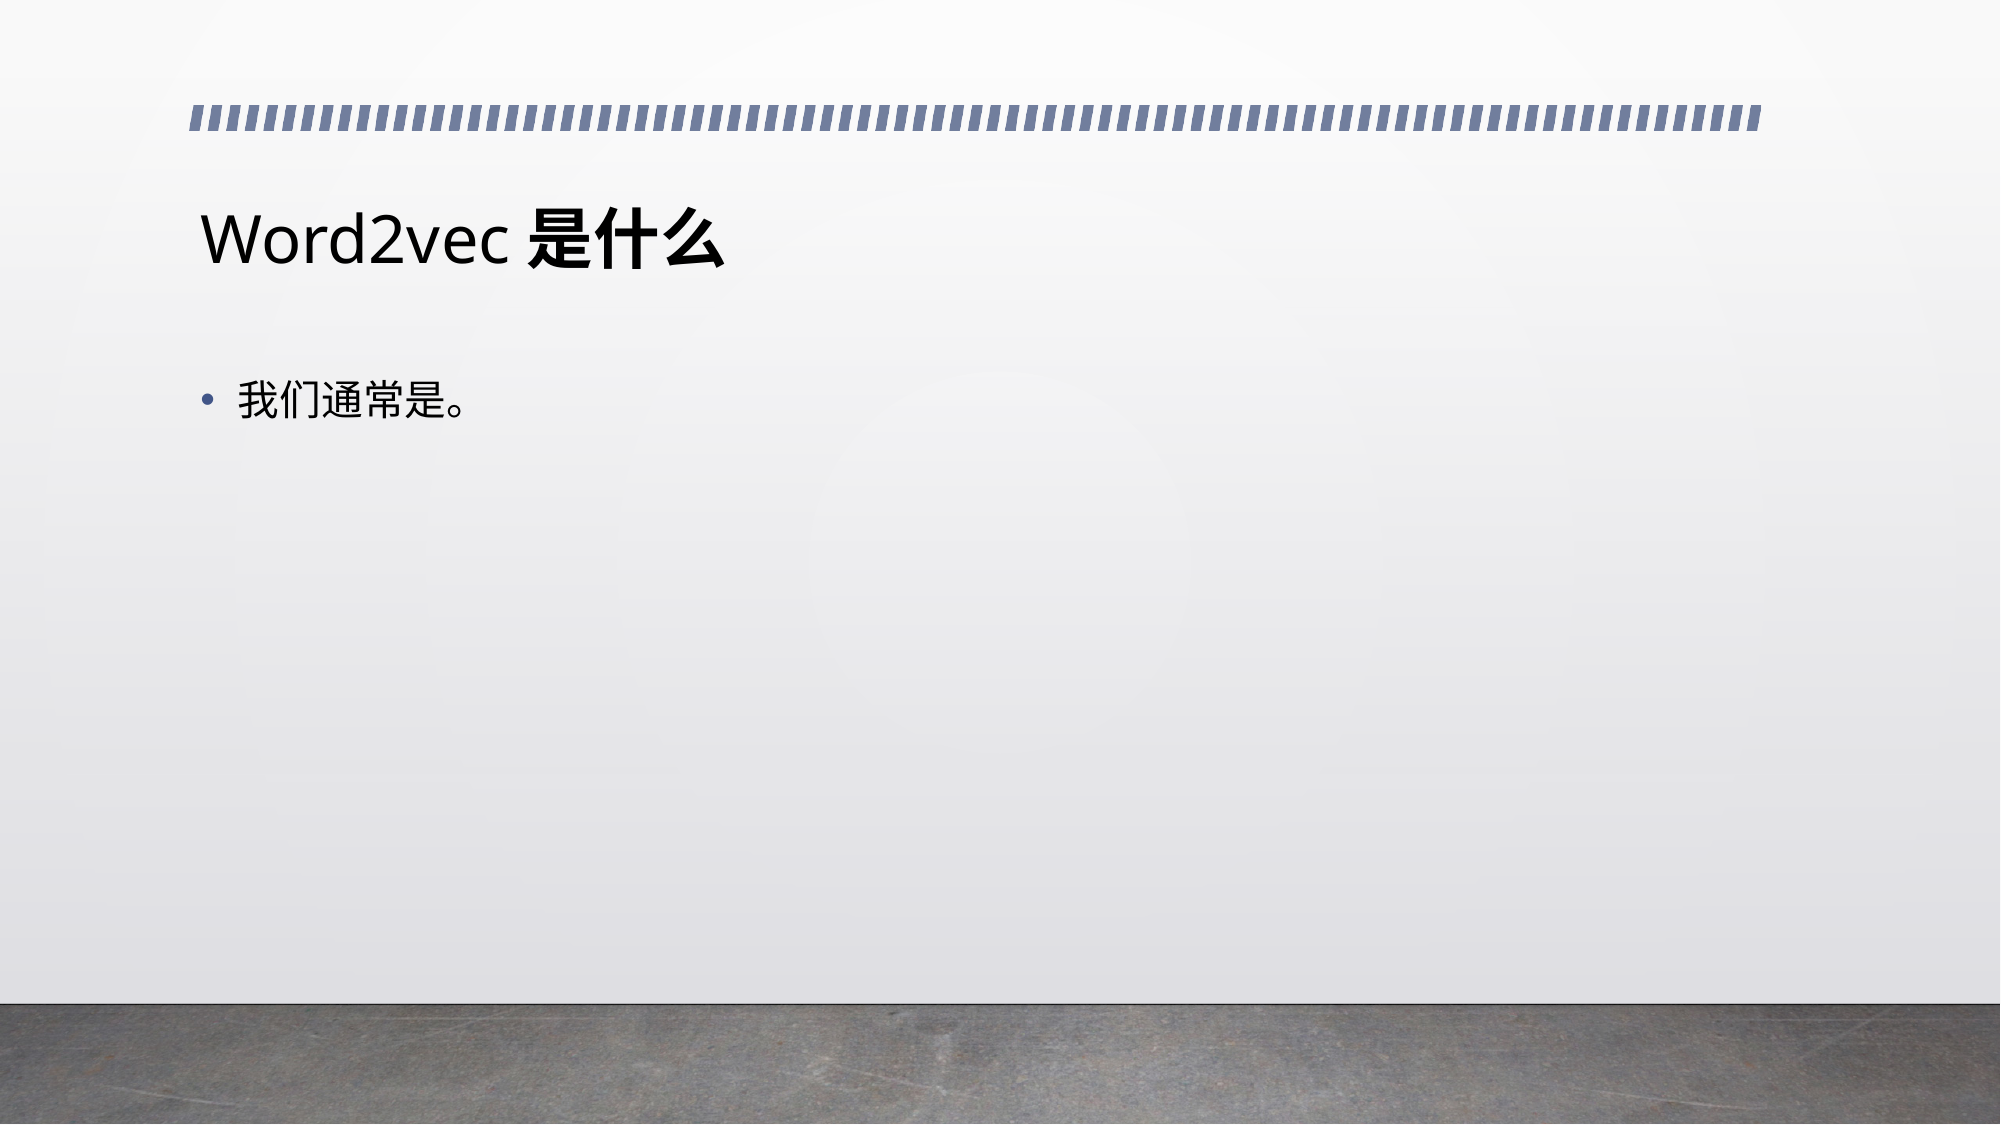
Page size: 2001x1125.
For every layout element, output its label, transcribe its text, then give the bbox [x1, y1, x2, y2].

picture [0, 1004, 2000, 1124]
list 我们通常是。 [185, 356, 1761, 897]
title Word2vec是什么 [185, 156, 1761, 329]
